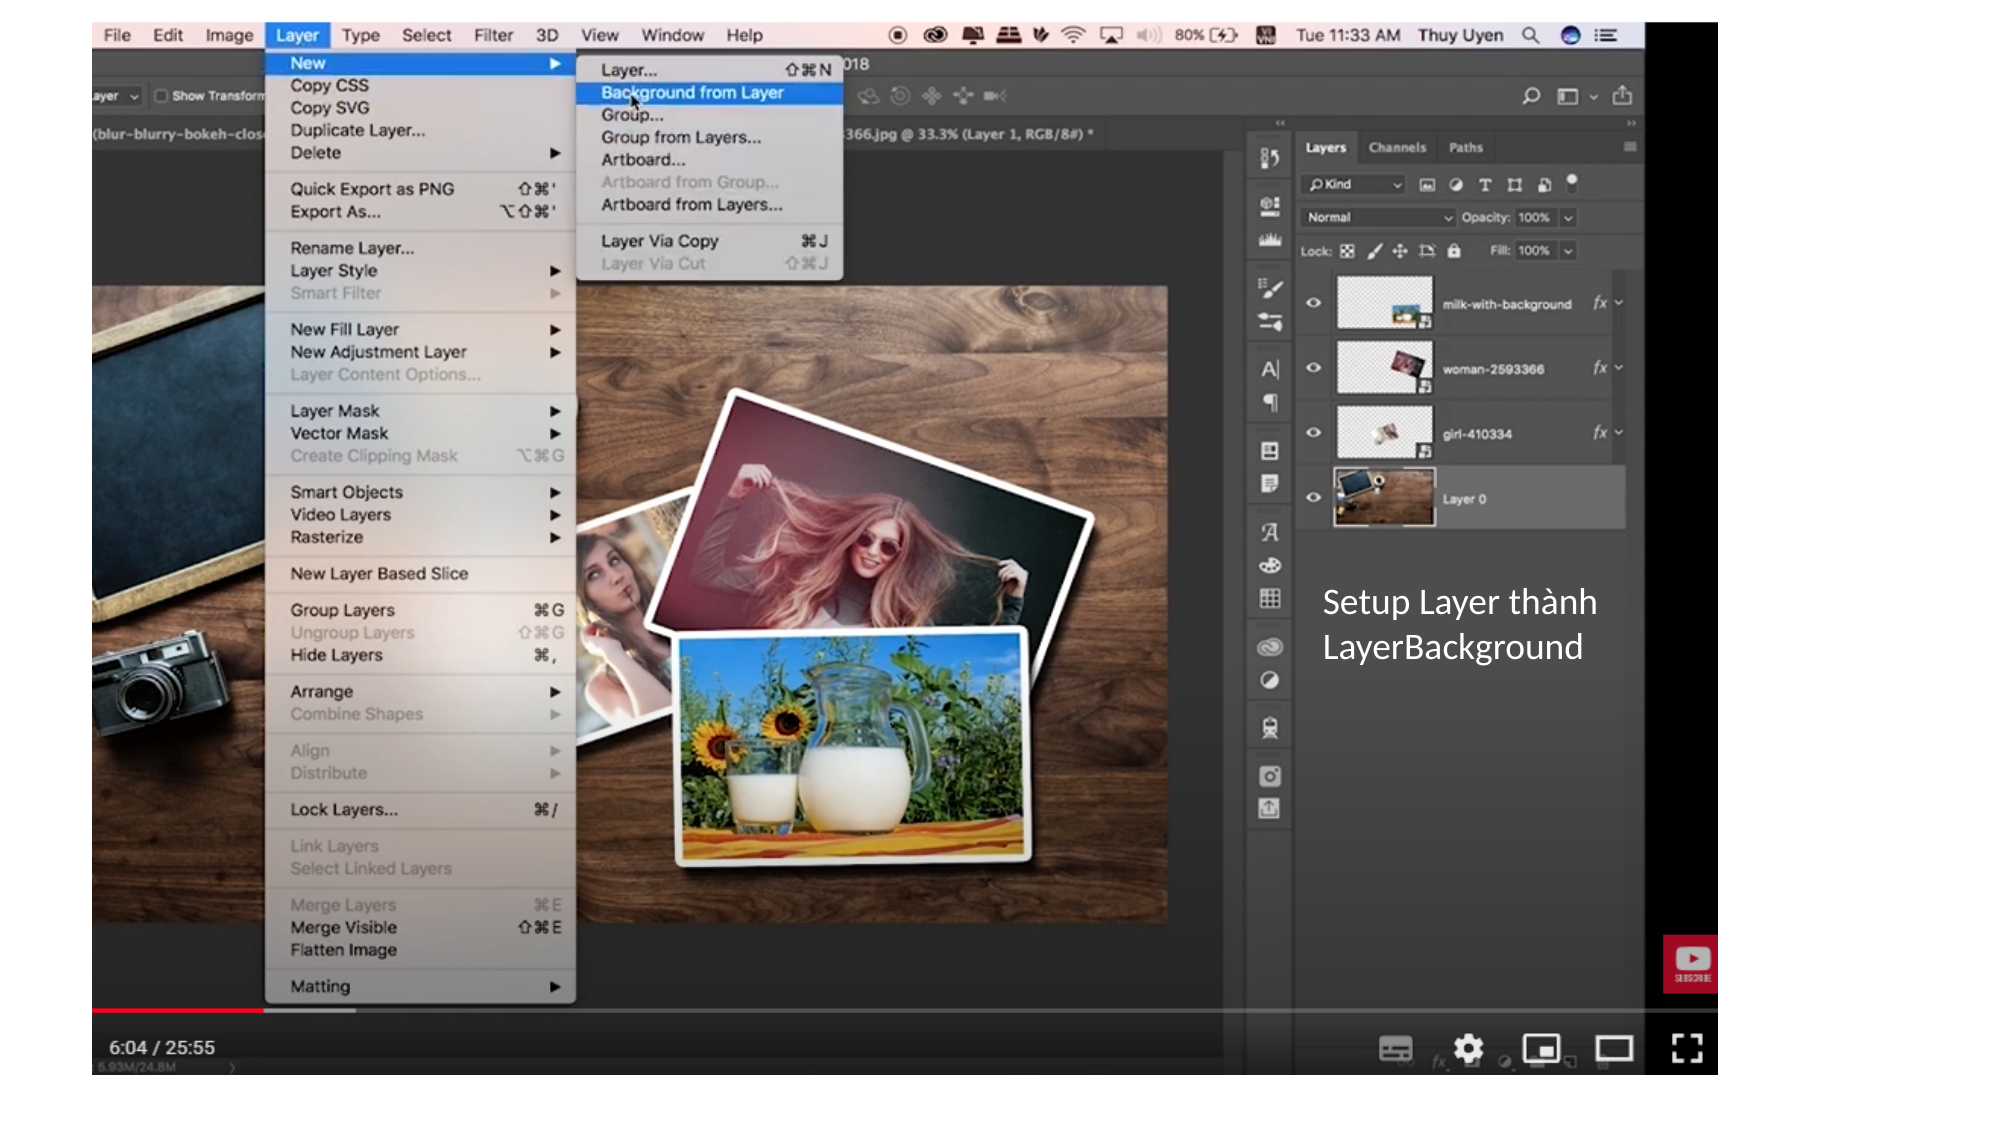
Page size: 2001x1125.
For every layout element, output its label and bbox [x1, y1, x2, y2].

picture [92, 18, 1718, 1075]
